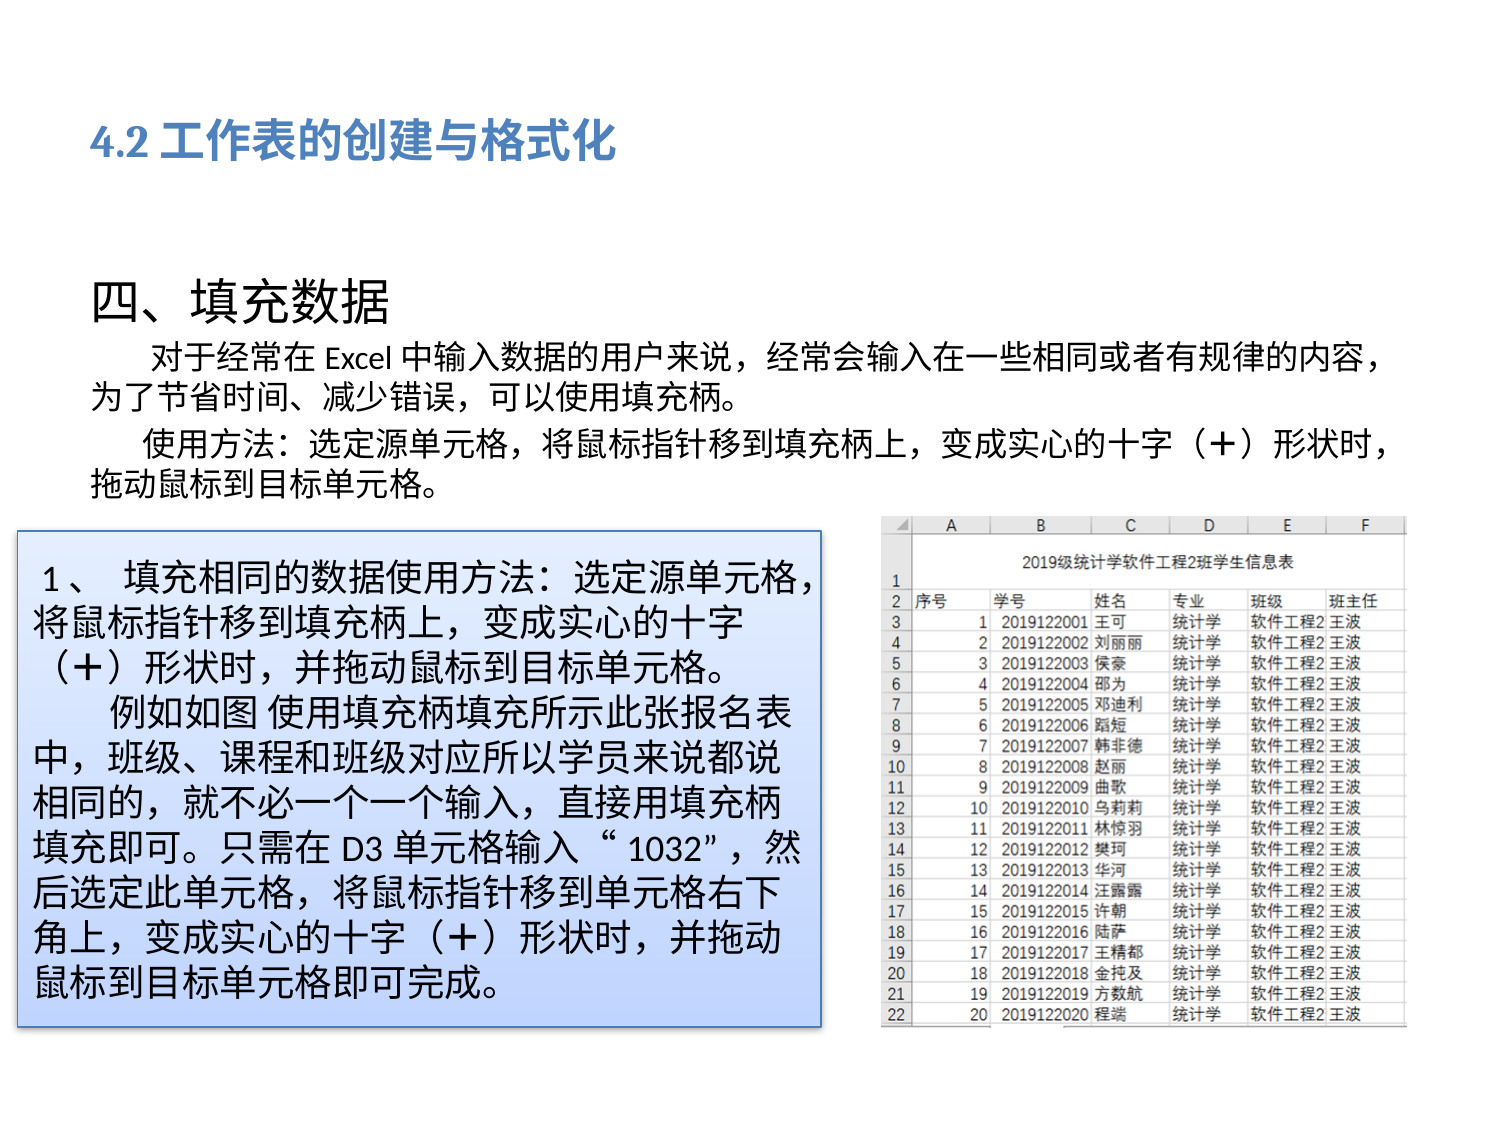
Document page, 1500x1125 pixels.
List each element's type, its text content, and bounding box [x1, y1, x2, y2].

picture [881, 515, 1407, 1028]
list 四、填充数据 对于经常在Excel中输入数据的用户来说，经常会输入在一些相同或者有规律的内容，为了节省时间、减少错误，可以使用填充柄。 使用方法：选定源单元格，将鼠标指针移到填充柄上，变成实心的十字（＋）形状时，拖动鼠标到目标单元格。 [75, 262, 1425, 1005]
text_box 1、 填充相同的数据使用方法：选定源单元格，将鼠标指针移到填充柄上，变成实心的十字（＋）形状时，并拖动鼠标到目标单元格。 例如如图 使用填充柄填充所示此张报名表中，班级、课程和班级对应所以学员来说都说相同的，就不必一个一个输入，直接用填充柄填充即可。只需在D3单元格输入“1032”，然后选定此单元格，将鼠标指针移到单元格右下角上，变成实心的十字（＋）形状时，并拖动鼠标到目标单元格即可完成。 [17, 530, 822, 1028]
title 4.2工作表的创建与格式化 [75, 45, 1425, 233]
